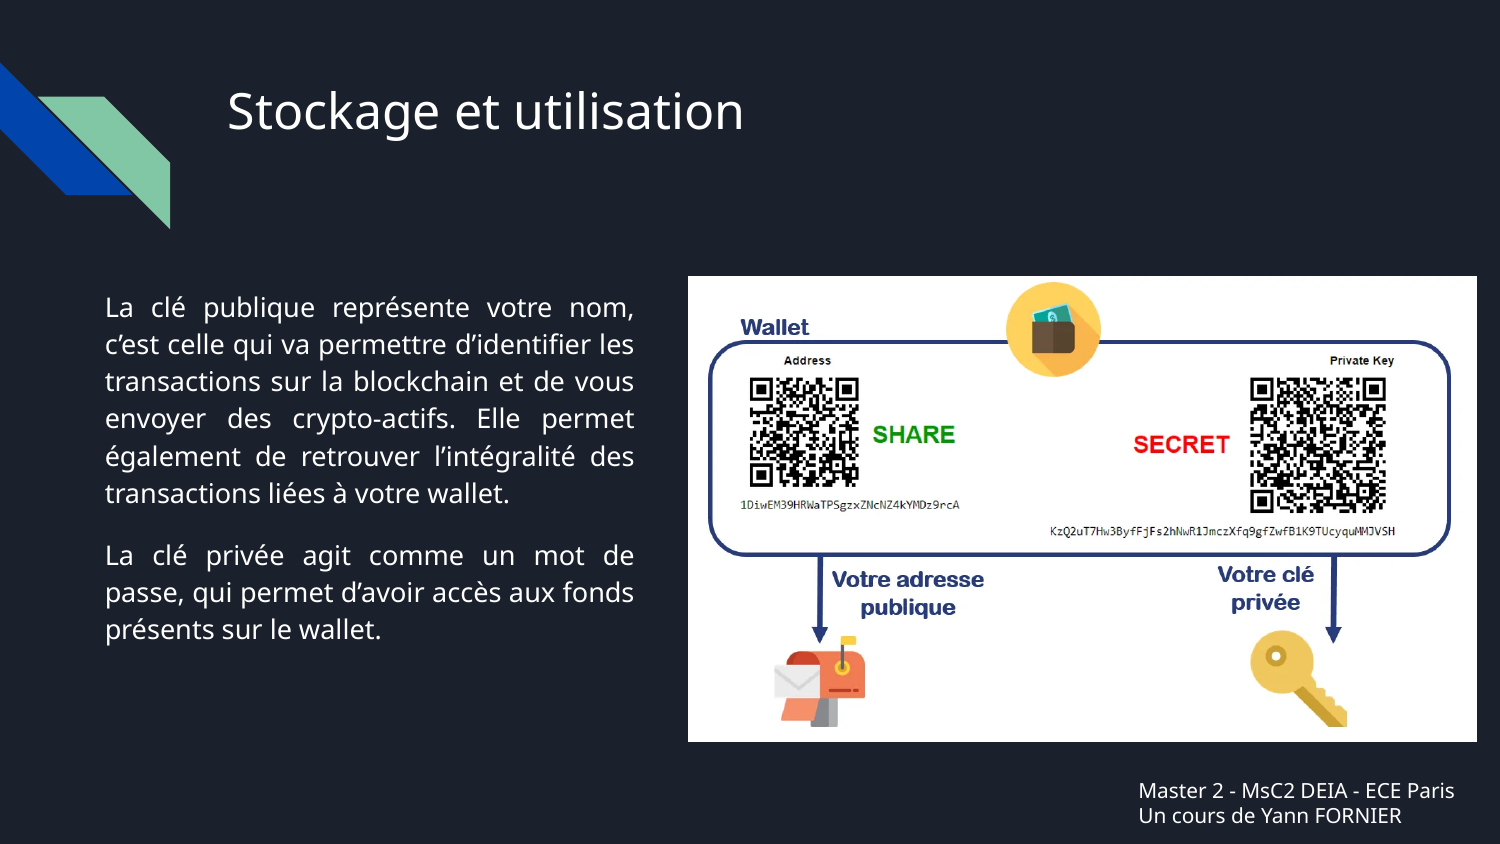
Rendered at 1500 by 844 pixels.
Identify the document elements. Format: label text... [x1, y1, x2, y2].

list La clé publique représente votre nom, c’est celle qui va permettre d’identifier les transactions sur la blockchain et de vous envoyer des crypto-actifs. Elle permet également de retrouver l’intégralité des transactions liées à votre wallet. La clé privée agit comme un mot de passe, qui permet d’avoir accès aux fonds présents sur le wallet. [89, 270, 650, 748]
picture [687, 276, 1478, 742]
title Stockage et utilisation [212, 64, 1368, 215]
text_box Master 2 - MsC2 DEIA - ECE Paris Un cours de Yann FORNIER [1123, 762, 1500, 843]
